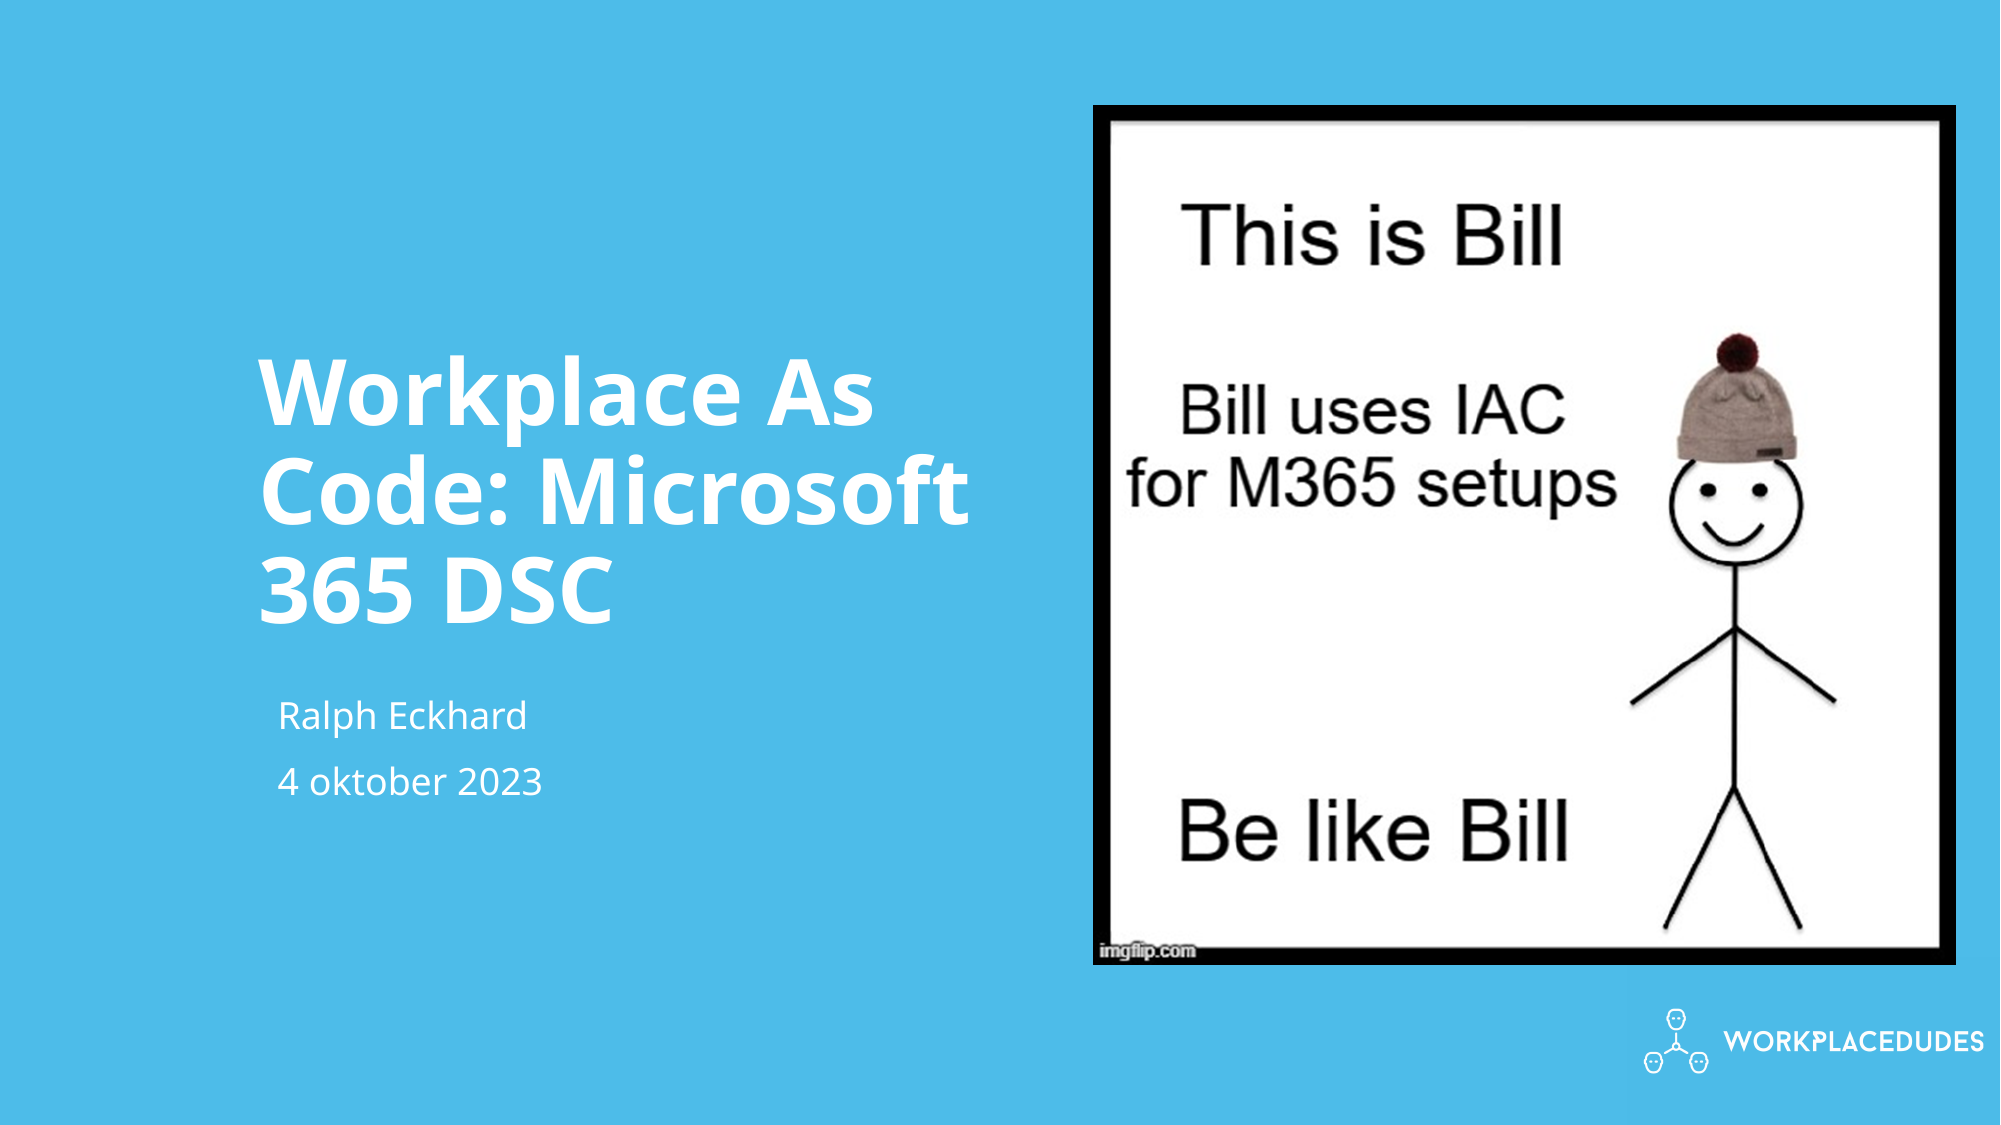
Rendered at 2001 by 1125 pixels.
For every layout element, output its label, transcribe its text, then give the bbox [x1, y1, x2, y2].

picture [1093, 105, 2000, 1125]
list Ralph Eckhard 4 oktober 2023 [262, 684, 629, 810]
title Workplace As Code: Microsoft 365 DSC [243, 325, 1093, 664]
